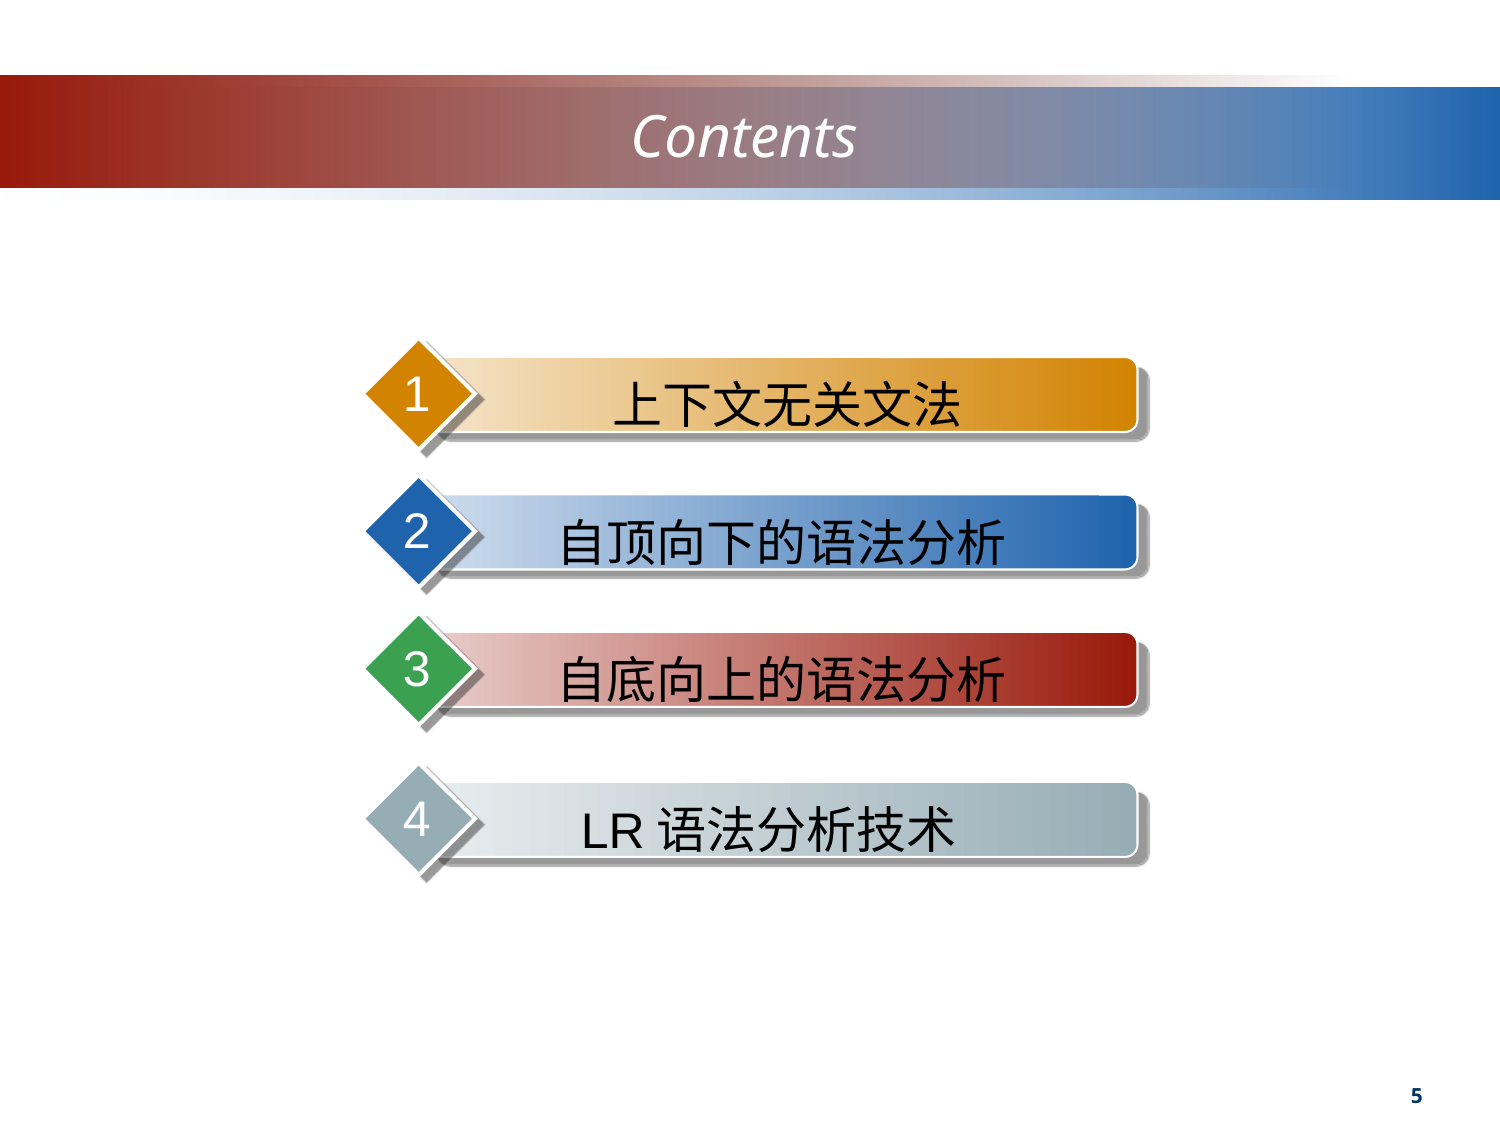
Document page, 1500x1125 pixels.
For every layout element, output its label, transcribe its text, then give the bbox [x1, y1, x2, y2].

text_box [362, 612, 1138, 726]
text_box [362, 762, 1138, 876]
title Contents [137, 87, 1351, 181]
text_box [362, 474, 1138, 588]
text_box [362, 337, 1138, 451]
slide_number 5 [1087, 1074, 1438, 1117]
